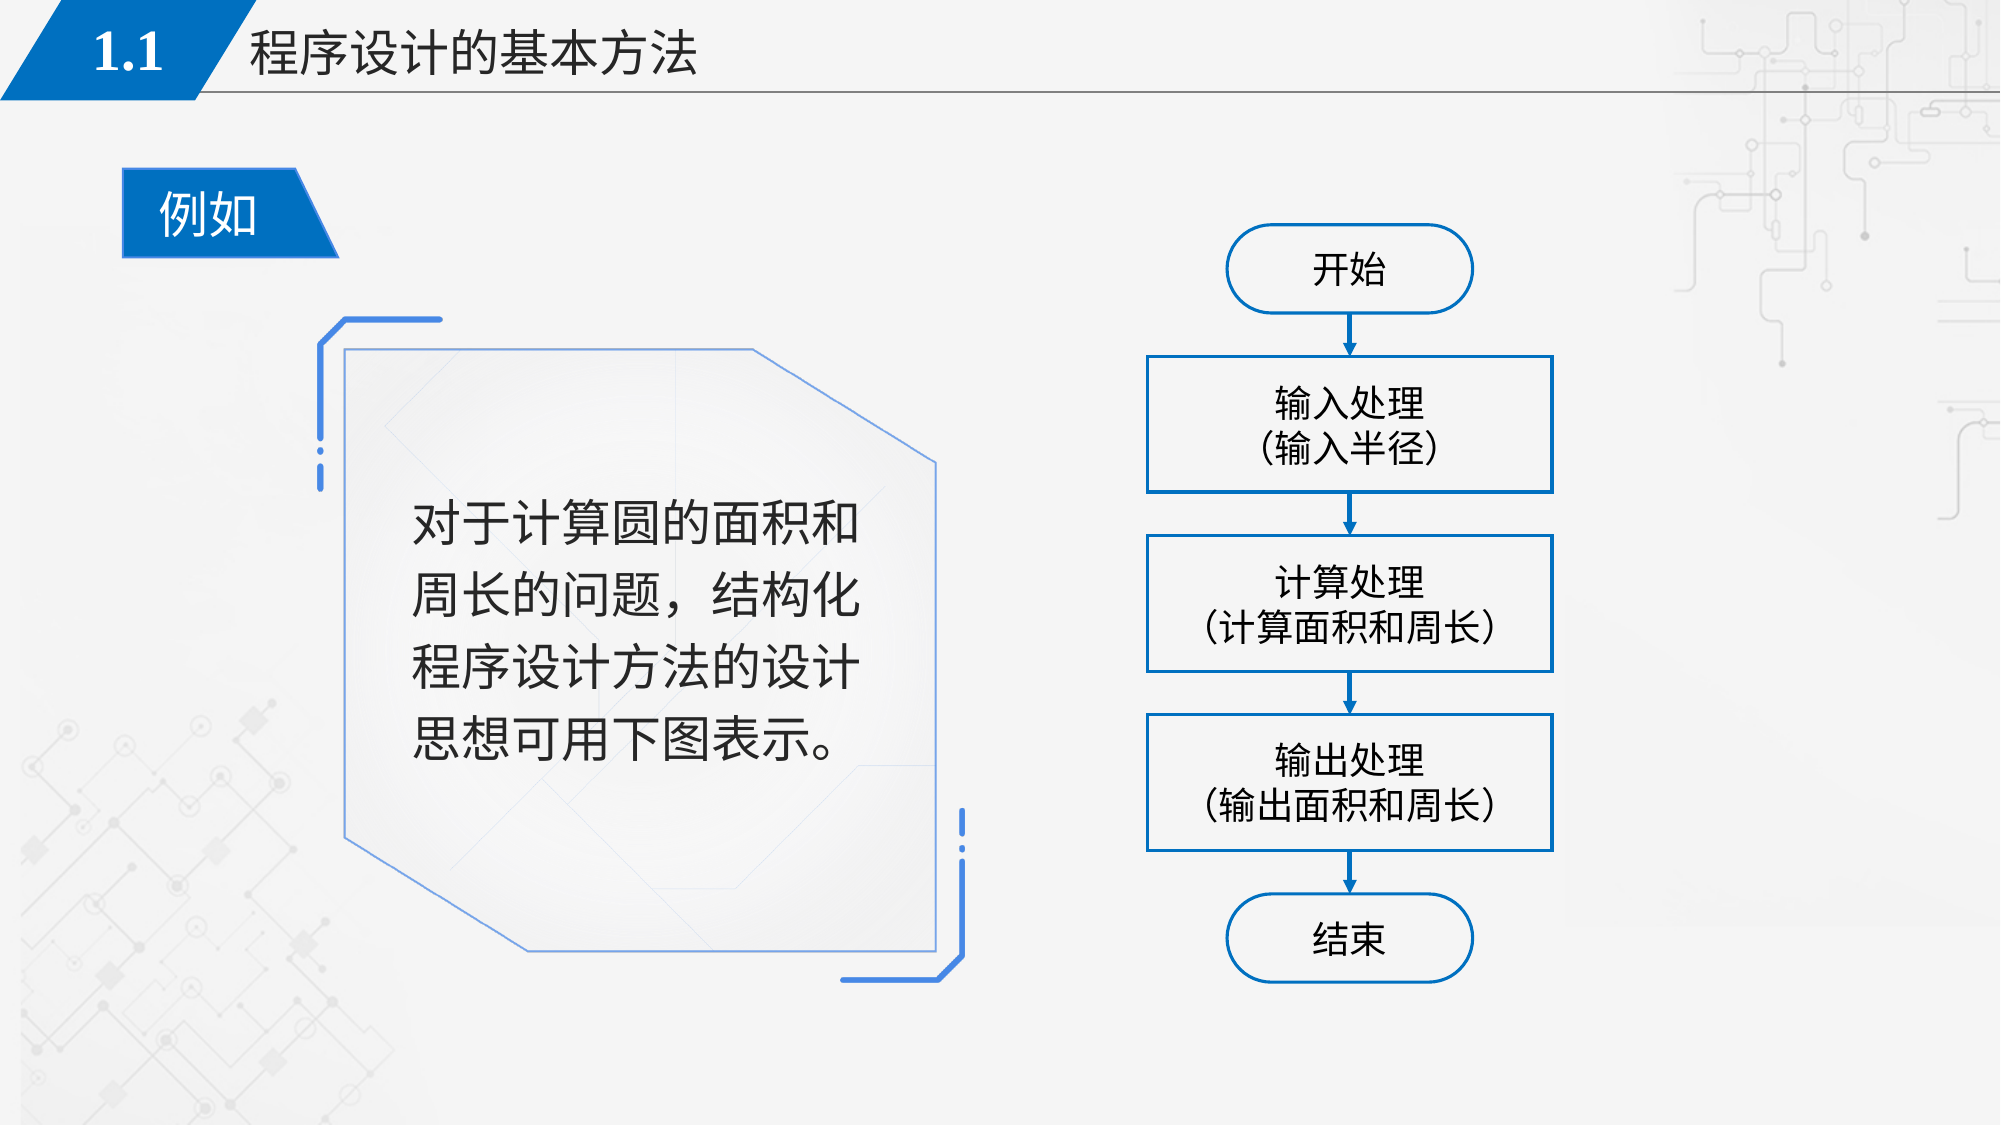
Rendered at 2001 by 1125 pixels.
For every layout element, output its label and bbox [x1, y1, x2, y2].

picture [0, 0, 2001, 1125]
text_box [1147, 224, 1553, 983]
picture [0, 0, 60, 98]
text_box [111, 168, 339, 258]
